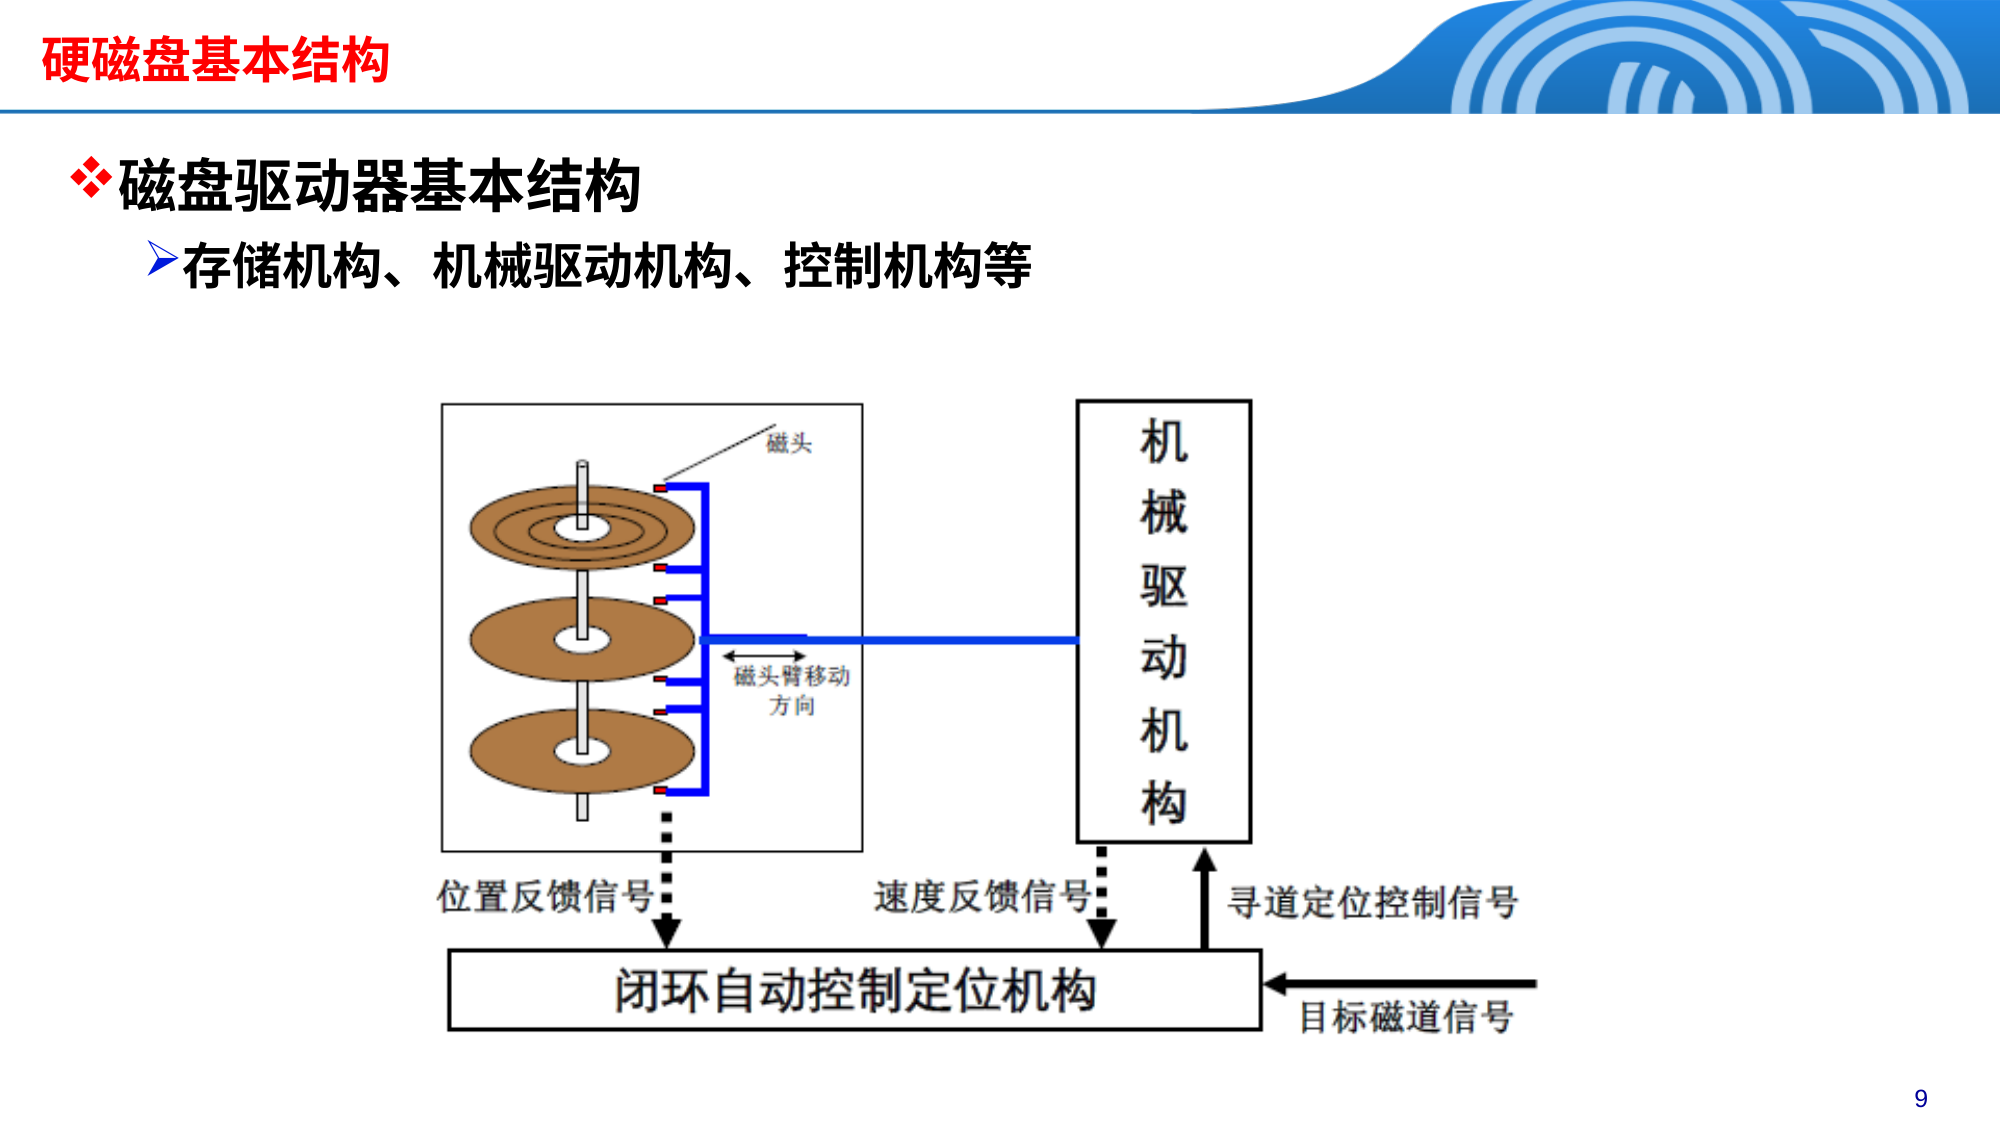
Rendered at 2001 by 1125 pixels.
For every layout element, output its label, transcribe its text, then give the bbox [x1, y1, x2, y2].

list 磁盘驱动器基本结构 存储机构、机械驱动机构、控制机构等 [54, 127, 1362, 371]
picture [0, 0, 2000, 114]
picture [350, 385, 1639, 1056]
title 硬磁盘基本结构 [30, 31, 895, 95]
